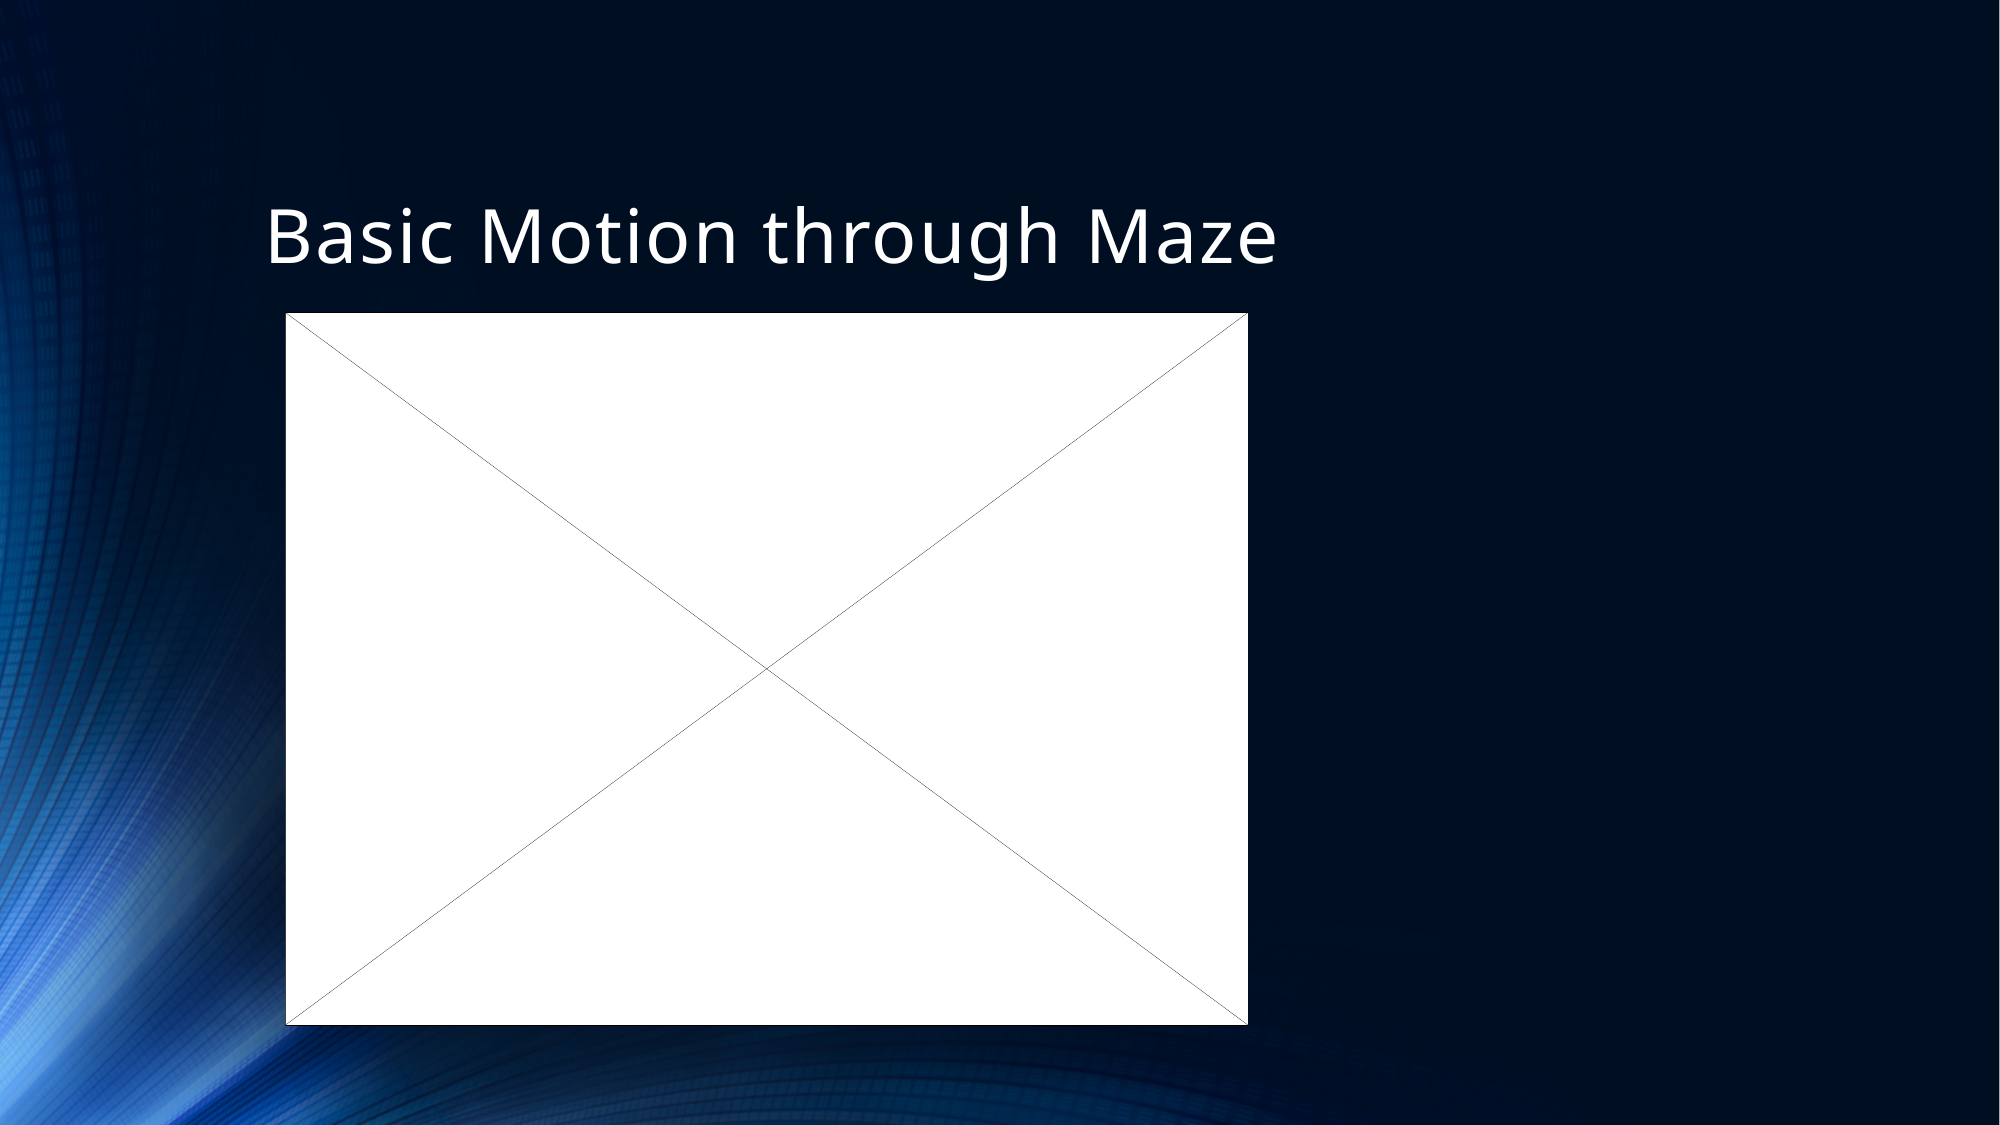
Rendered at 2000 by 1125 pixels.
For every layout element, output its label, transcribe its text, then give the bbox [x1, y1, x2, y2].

title Basic Motion through Maze [249, 62, 1750, 288]
picture [0, 0, 2000, 1125]
